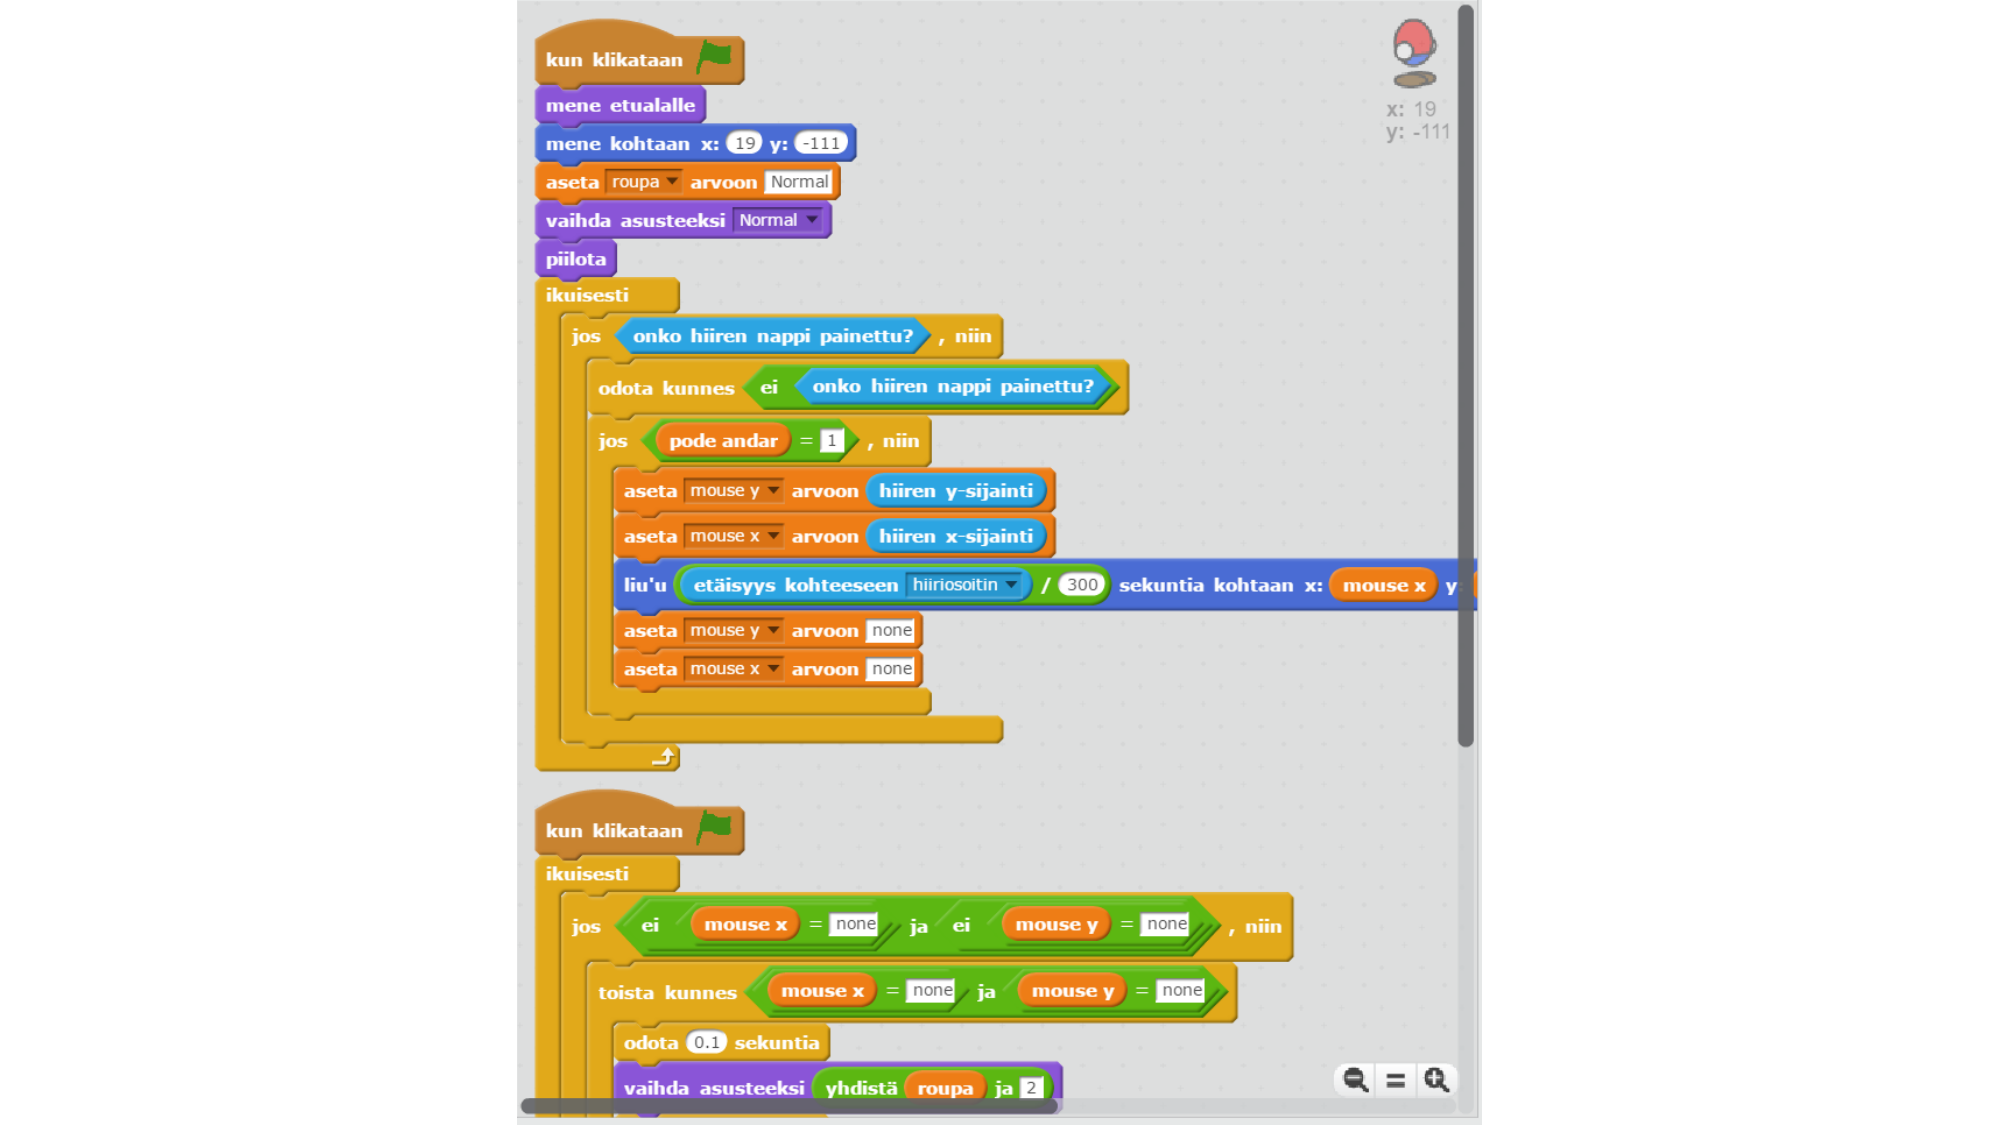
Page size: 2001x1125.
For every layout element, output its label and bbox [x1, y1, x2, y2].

list [517, 0, 1483, 1125]
